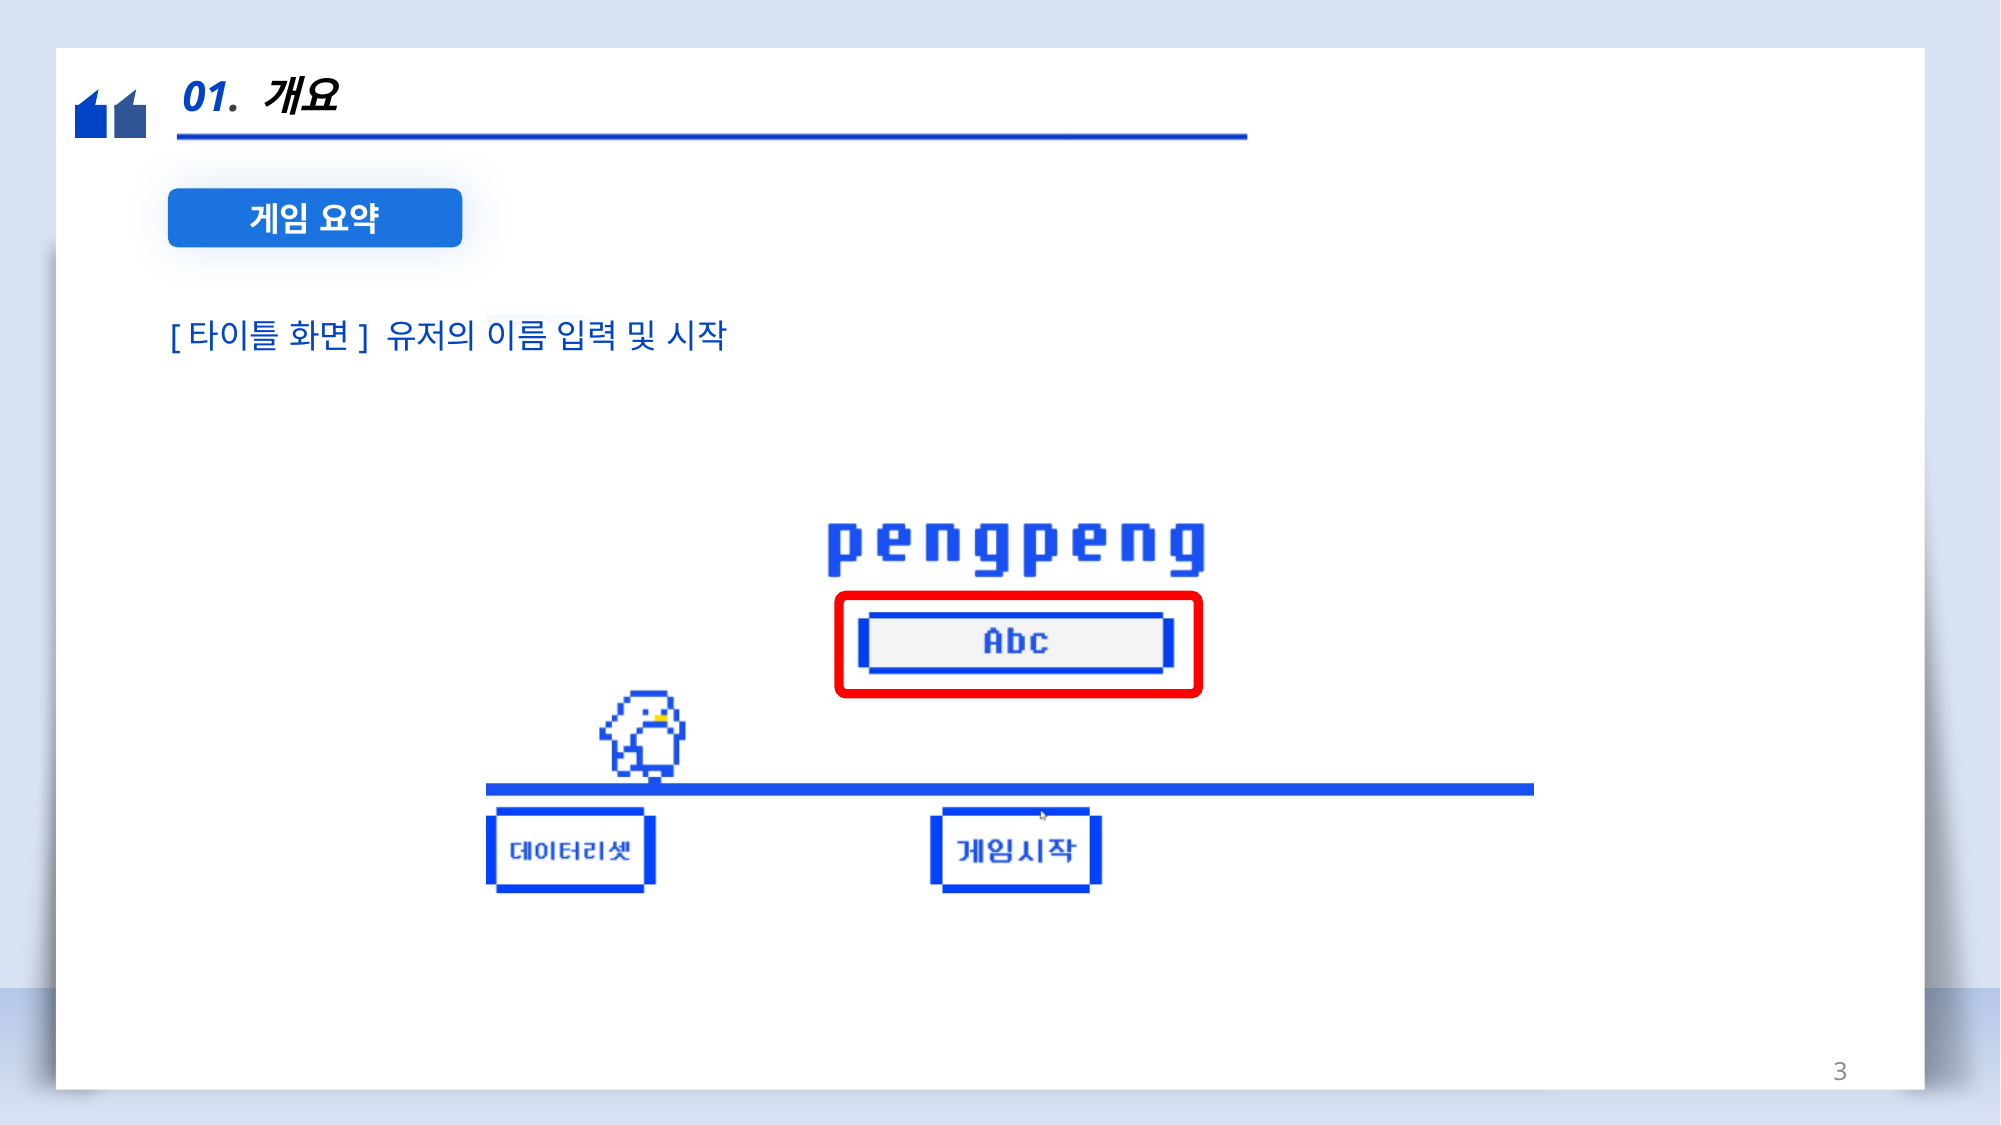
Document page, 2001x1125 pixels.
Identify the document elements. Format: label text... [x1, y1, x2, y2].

text_box 01. 개요 [167, 62, 487, 128]
picture [176, 104, 1248, 225]
text_box [타이틀 화면] 유저의 이름 입력 및 시작 [154, 268, 783, 363]
slide_number 3 [1412, 1042, 1863, 1103]
picture [486, 315, 1534, 902]
text_box 게임 요약 [166, 187, 464, 249]
